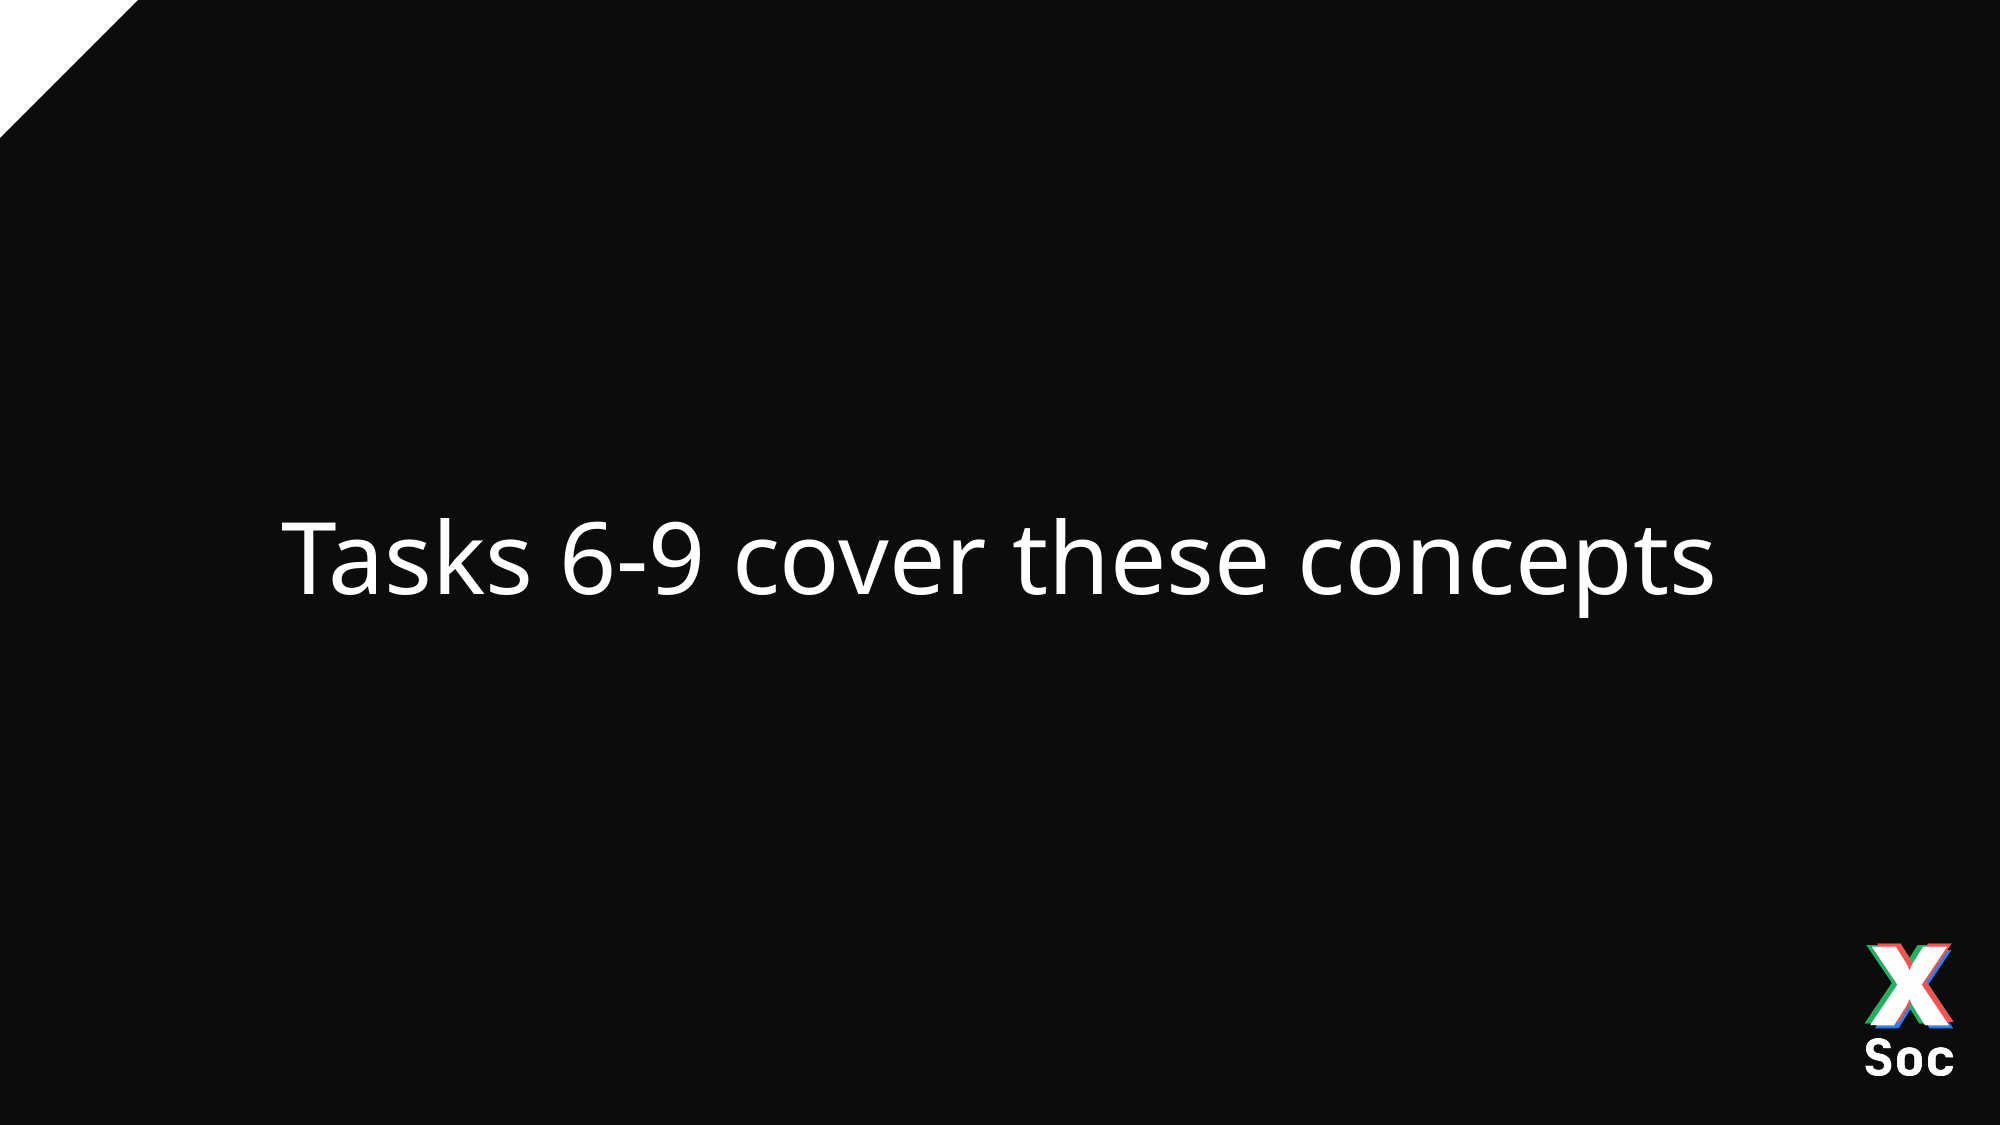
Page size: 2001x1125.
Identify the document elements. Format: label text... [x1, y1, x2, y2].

title Tasks 6-9 cover these concepts [0, 453, 2000, 672]
picture [1864, 943, 1954, 1076]
